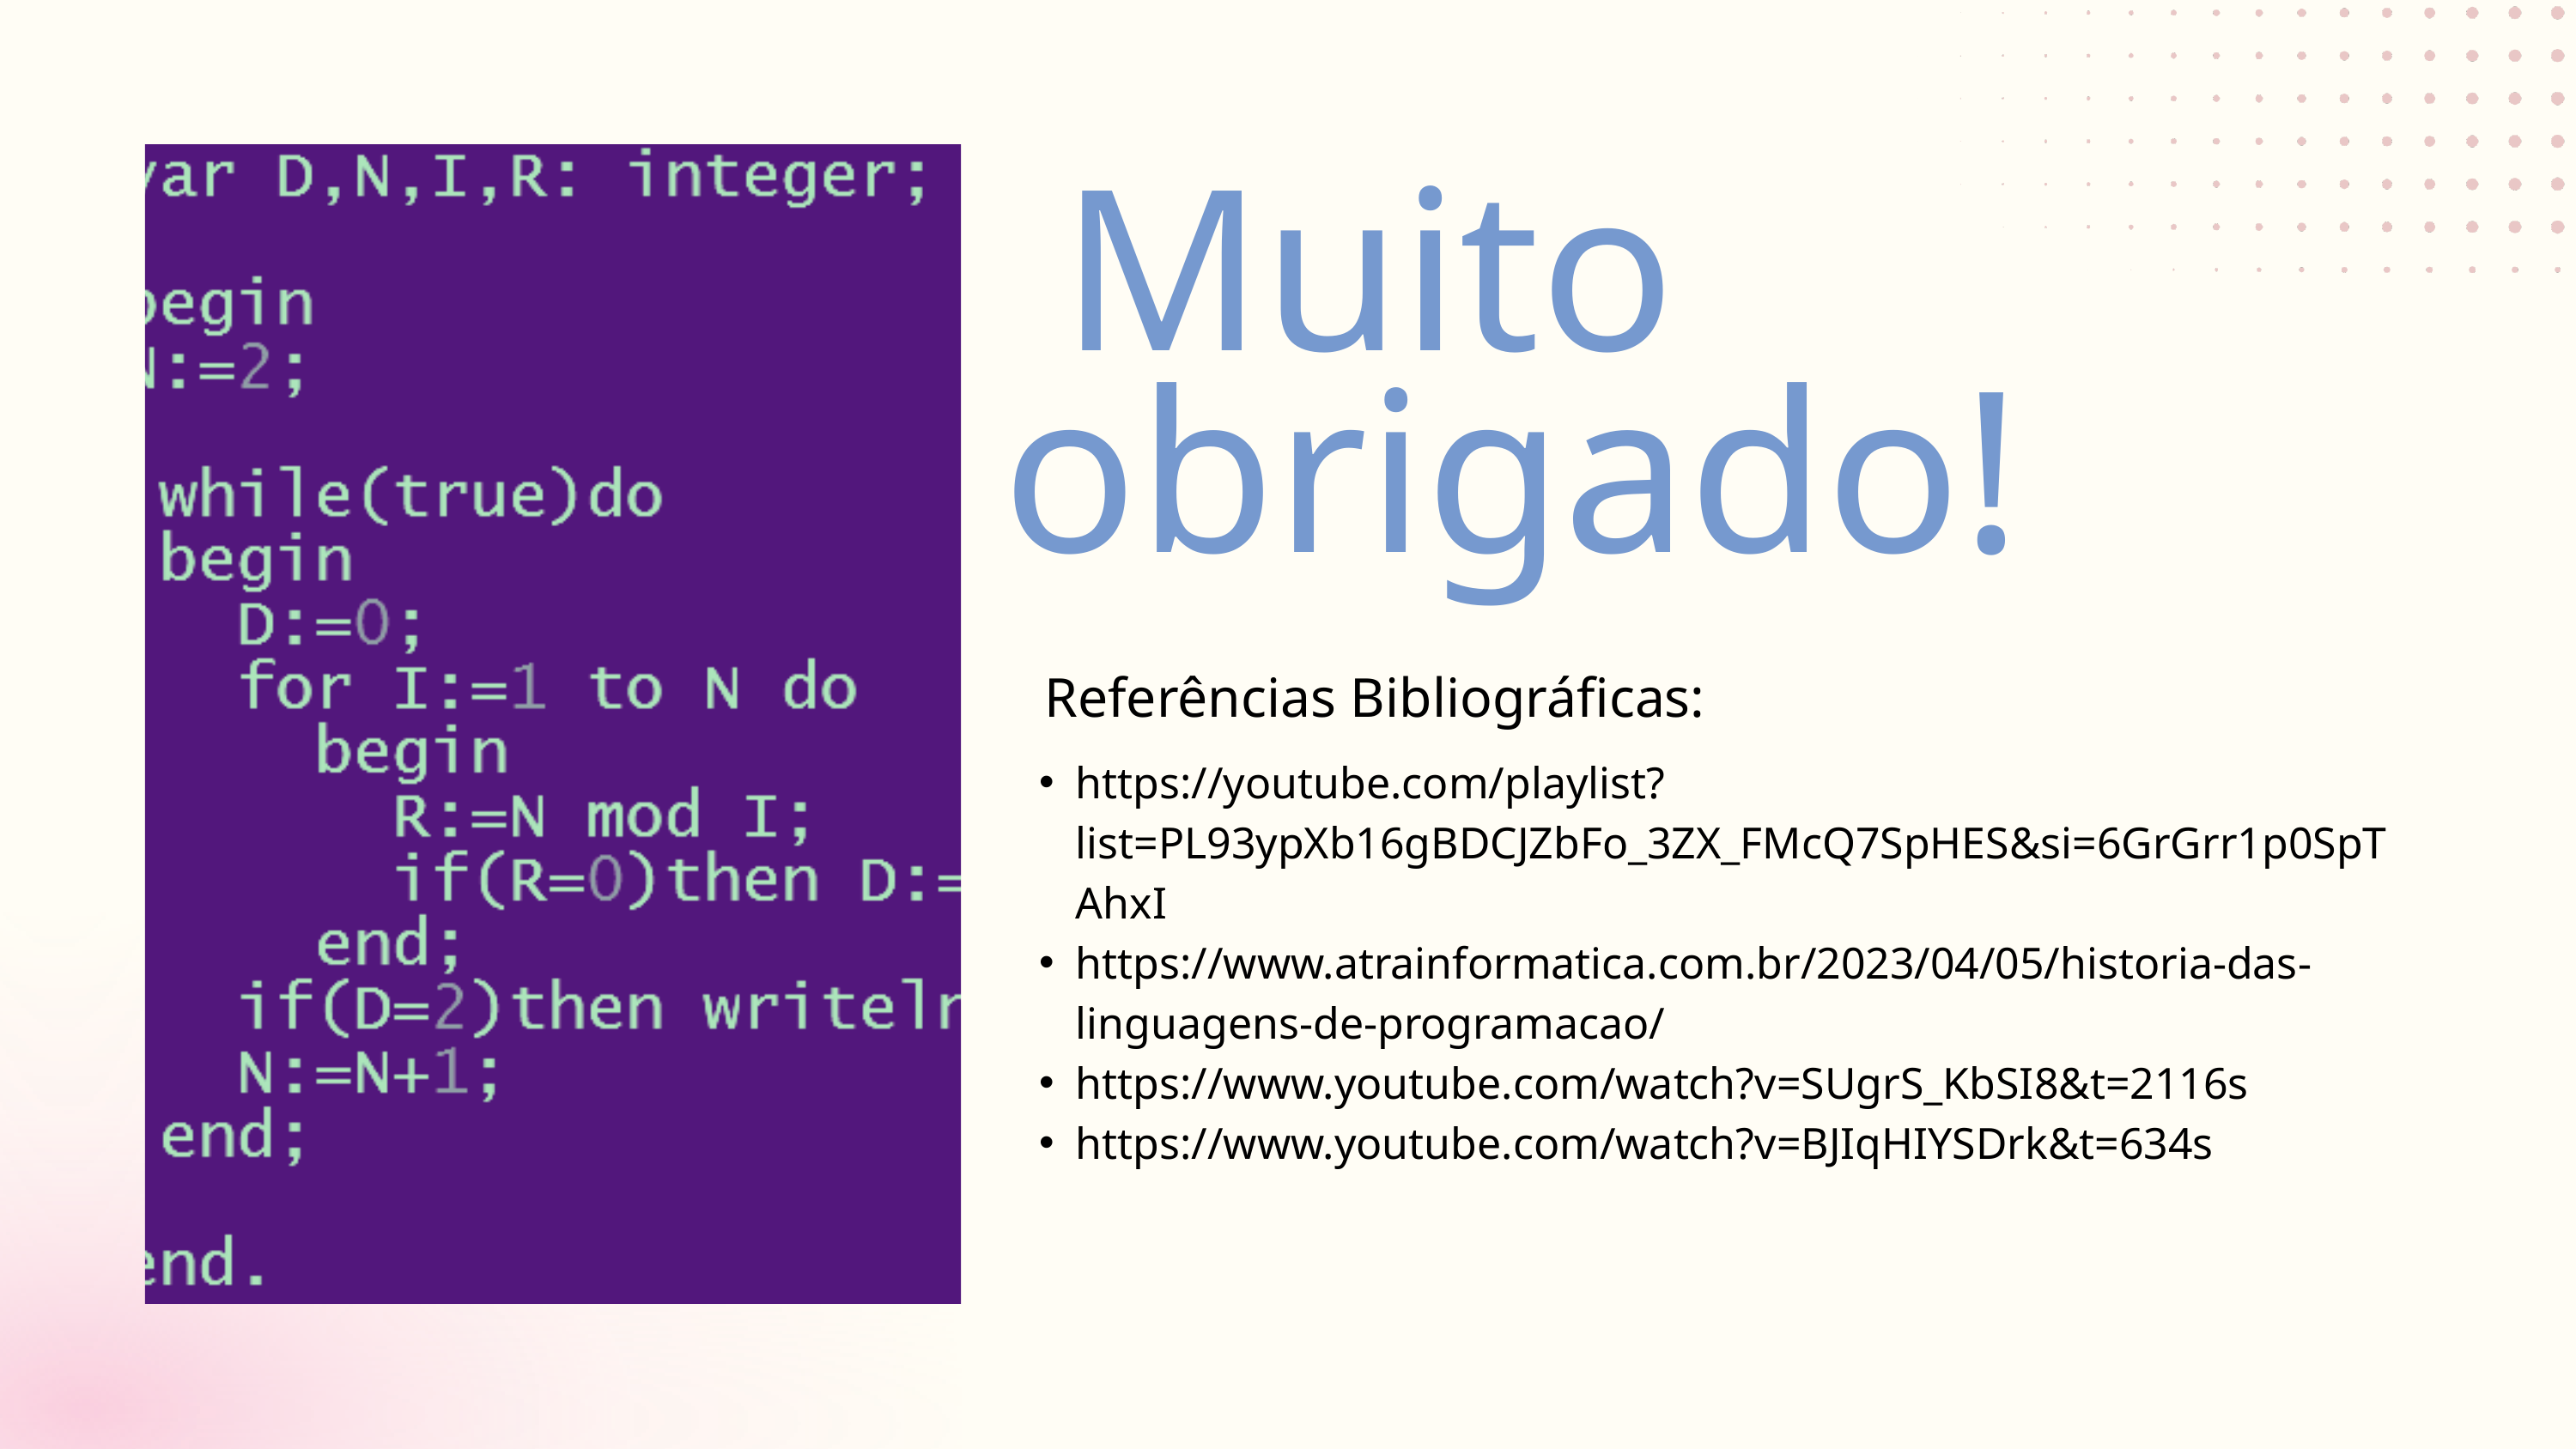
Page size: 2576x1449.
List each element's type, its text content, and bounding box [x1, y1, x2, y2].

text_box [1917, 0, 2576, 273]
text_box [0, 757, 962, 1449]
text_box Muito obrigado! [1002, 194, 2099, 597]
text_box Referências Bibliográficas: [1044, 658, 1974, 729]
text_box https://youtube.com/playlist?list=PL93ypXb16gBDCJZbFo_3ZX_FMcQ7SpHES&si=6GrGrr1p0SpTAhxI https://www.atrainformatica.com.br/2023/04/05/historia-das-linguagens-de-programacao/ https://www.youtube.com/watch?v=SUgrS_KbSI8&t=2116s https://www.youtube.com/watch?v=BJIqHIYSDrk&t=634s [1002, 747, 2387, 1228]
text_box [144, 144, 962, 1304]
